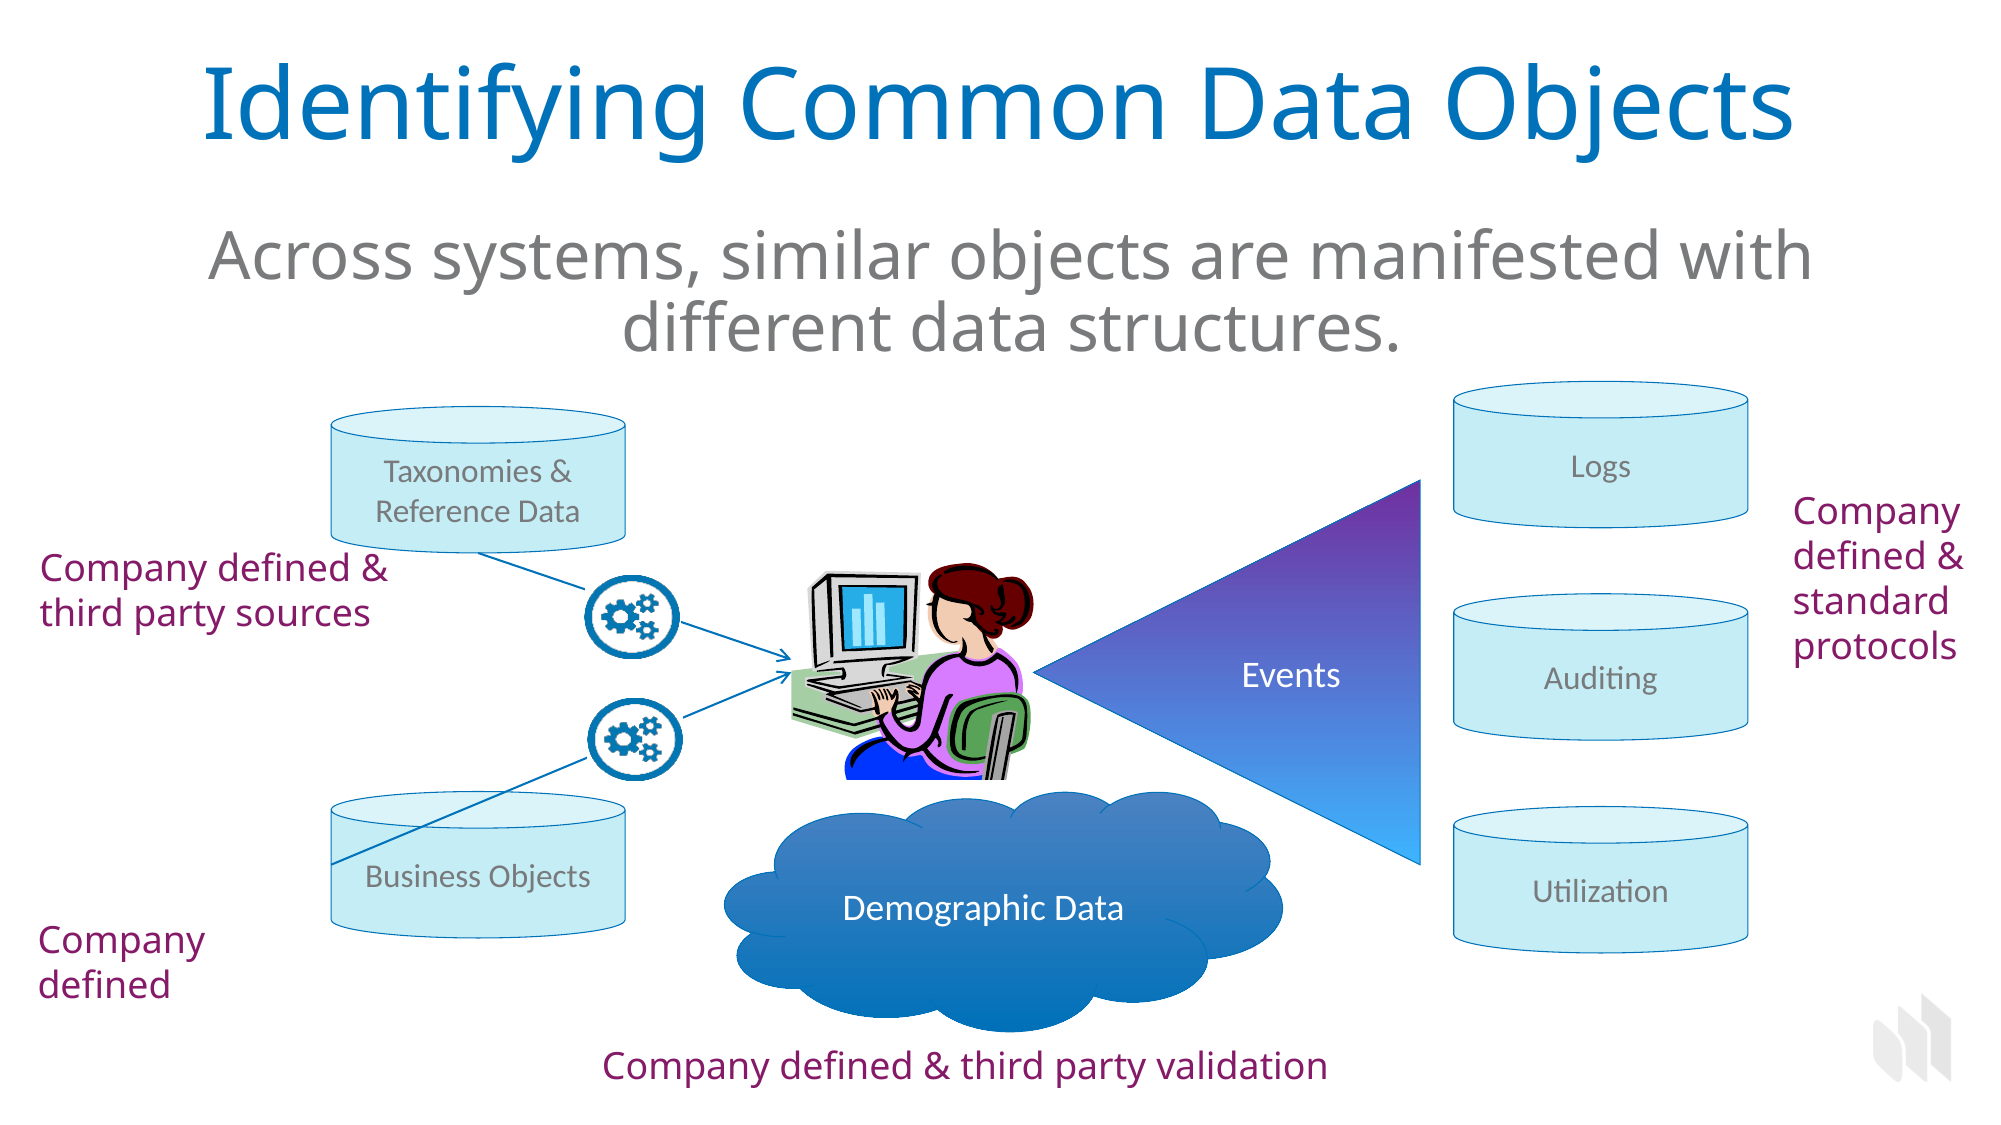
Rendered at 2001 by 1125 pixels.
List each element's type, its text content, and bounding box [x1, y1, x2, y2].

text_box Company defined & standard protocols [1778, 479, 1997, 675]
text_box Company defined & third party validation [587, 1034, 1359, 1095]
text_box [330, 381, 1748, 1031]
list Identifying Common Data Objects [148, 45, 1852, 215]
text_box Company defined [22, 908, 330, 1013]
text_box Company defined & third party sources [24, 536, 330, 642]
list Across systems, similar objects are manifested with different data structures. [80, 214, 1945, 392]
